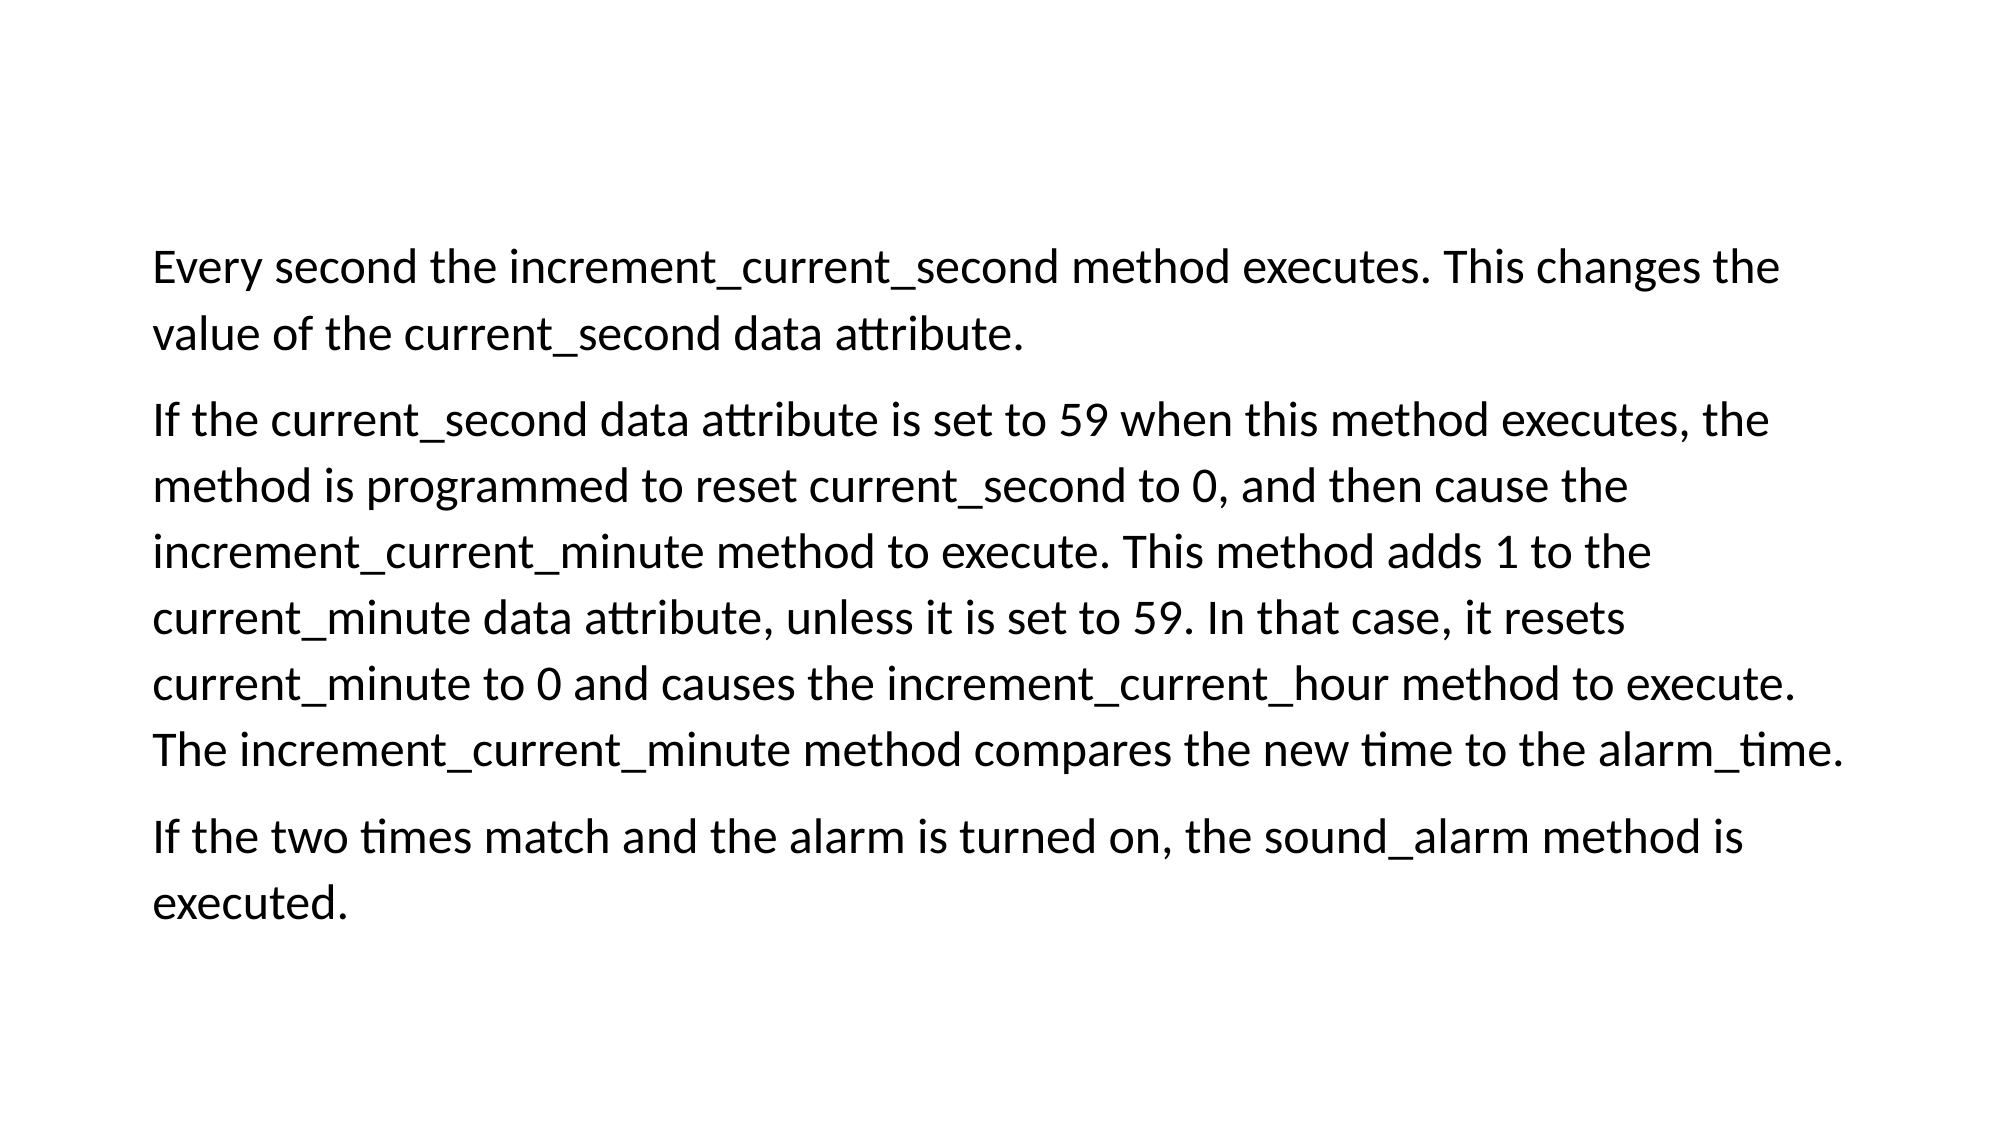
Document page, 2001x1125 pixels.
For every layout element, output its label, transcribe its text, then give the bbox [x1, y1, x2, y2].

list Every second the increment_current_second method executes. This changes the value of the current_second data attribute. If the current_second data attribute is set to 59 when this method executes, the method is programmed to reset current_second to 0, and then cause the increment_current_minute method to execute. This method adds 1 to the current_minute data attribute, unless it is set to 59. In that case, it resets current_minute to 0 and causes the increment_current_hour method to execute. The increment_current_minute method compares the new time to the alarm_time. If the two times match and the alarm is turned on, the sound_alarm method is executed. [137, 220, 1863, 1014]
